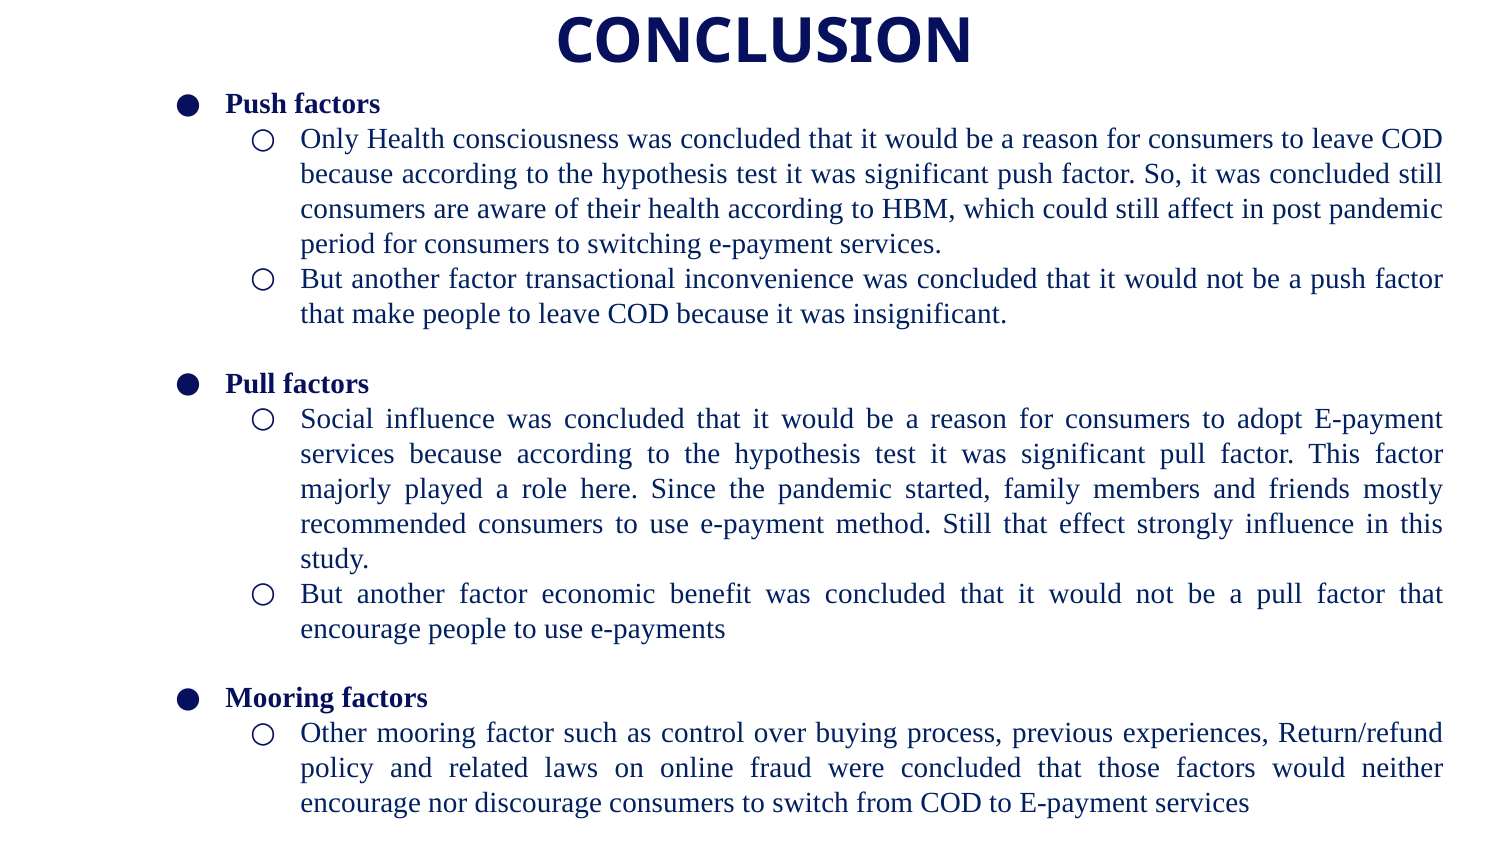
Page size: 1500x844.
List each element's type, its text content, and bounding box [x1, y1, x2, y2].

text_box Push factors Only Health consciousness was concluded that it would be a reason for consumers to leave COD because according to the hypothesis test it was significant push factor. So, it was concluded still consumers are aware of their health according to HBM, which could still affect in post pandemic period for consumers to switching e-payment services. But another factor transactional inconvenience was concluded that it would not be a push factor that make people to leave COD because it was insignificant. Pull factors Social influence was concluded that it would be a reason for consumers to adopt E-payment services because according to the hypothesis test it was significant pull factor. This factor majorly played a role here. Since the pandemic started, family members and friends mostly recommended consumers to use e-payment method. Still that effect strongly influence in this study. But another factor economic benefit was concluded that it would not be a pull factor that encourage people to use e-payments Mooring factors Other mooring factor such as control over buying process, previous experiences, Return/refund policy and related laws on online fraud were concluded that those factors would neither encourage nor discourage consumers to switch from COD to E-payment services [135, 69, 1460, 835]
title CONCLUSION [150, 0, 1380, 69]
